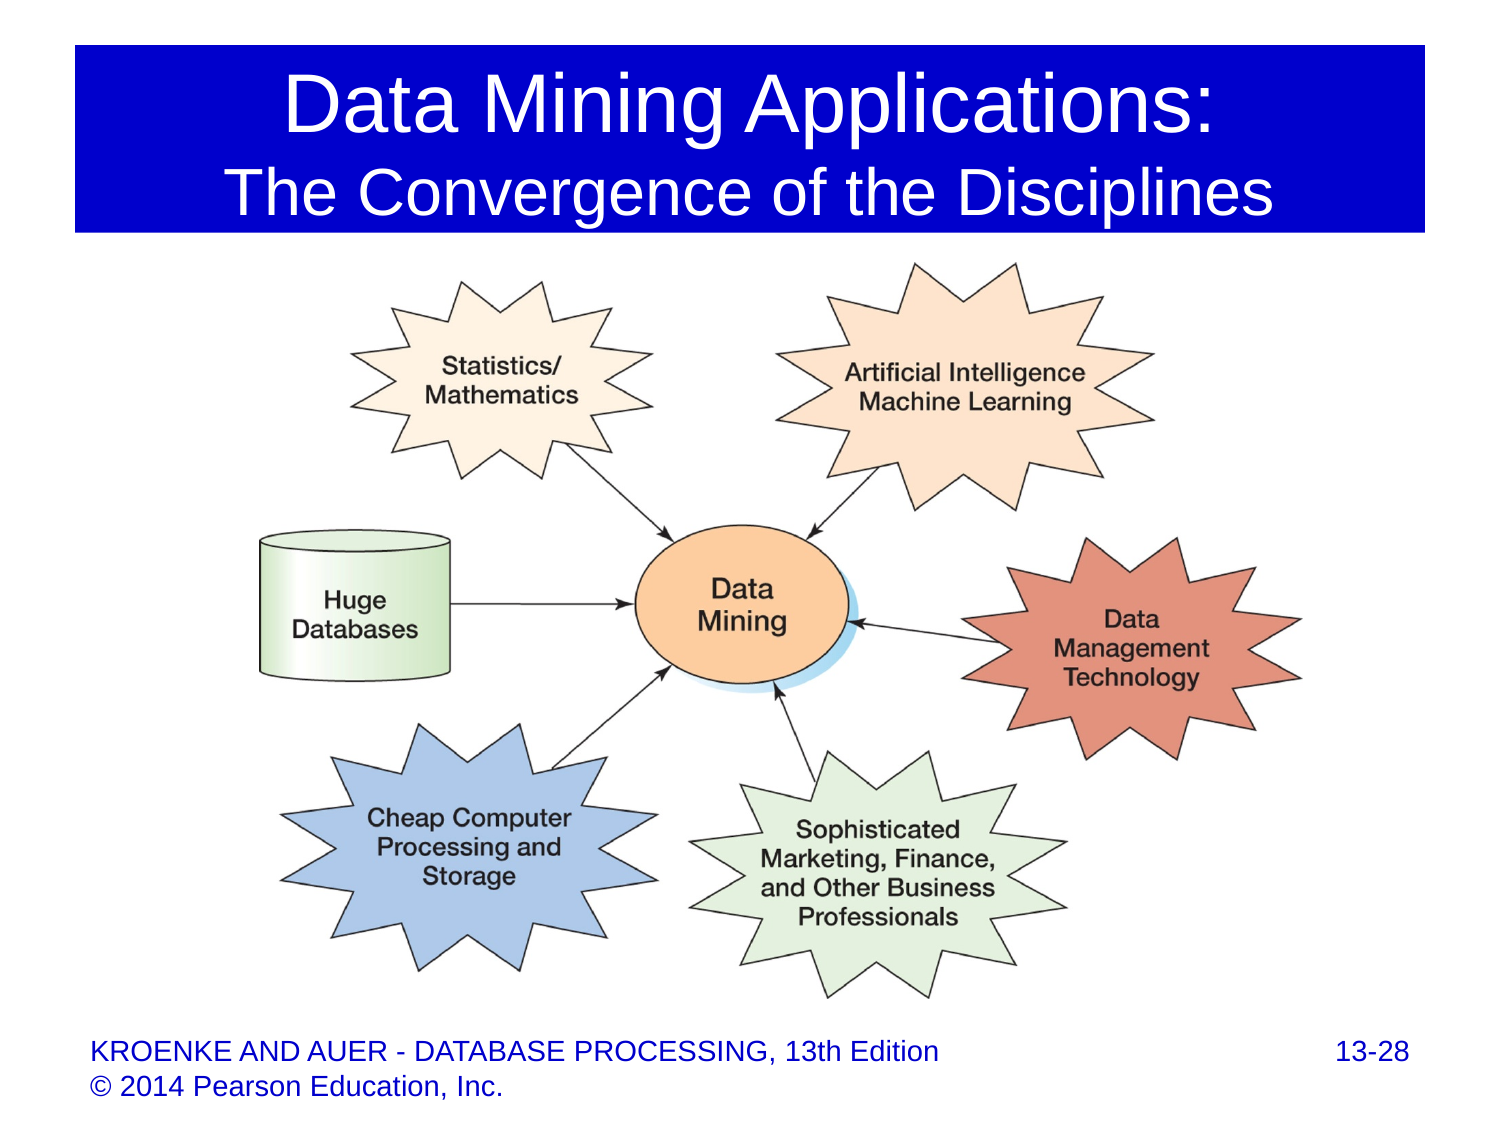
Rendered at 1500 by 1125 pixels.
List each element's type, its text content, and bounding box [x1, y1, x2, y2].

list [259, 262, 1304, 999]
slide_number 13-28 [1074, 1024, 1426, 1103]
title Data Mining Applications: The Convergence of the Disciplines [75, 45, 1425, 233]
footer KROENKE AND AUER - DATABASE PROCESSING, 13th Edition © 2014 Pearson Education, Inc. [74, 1024, 976, 1104]
